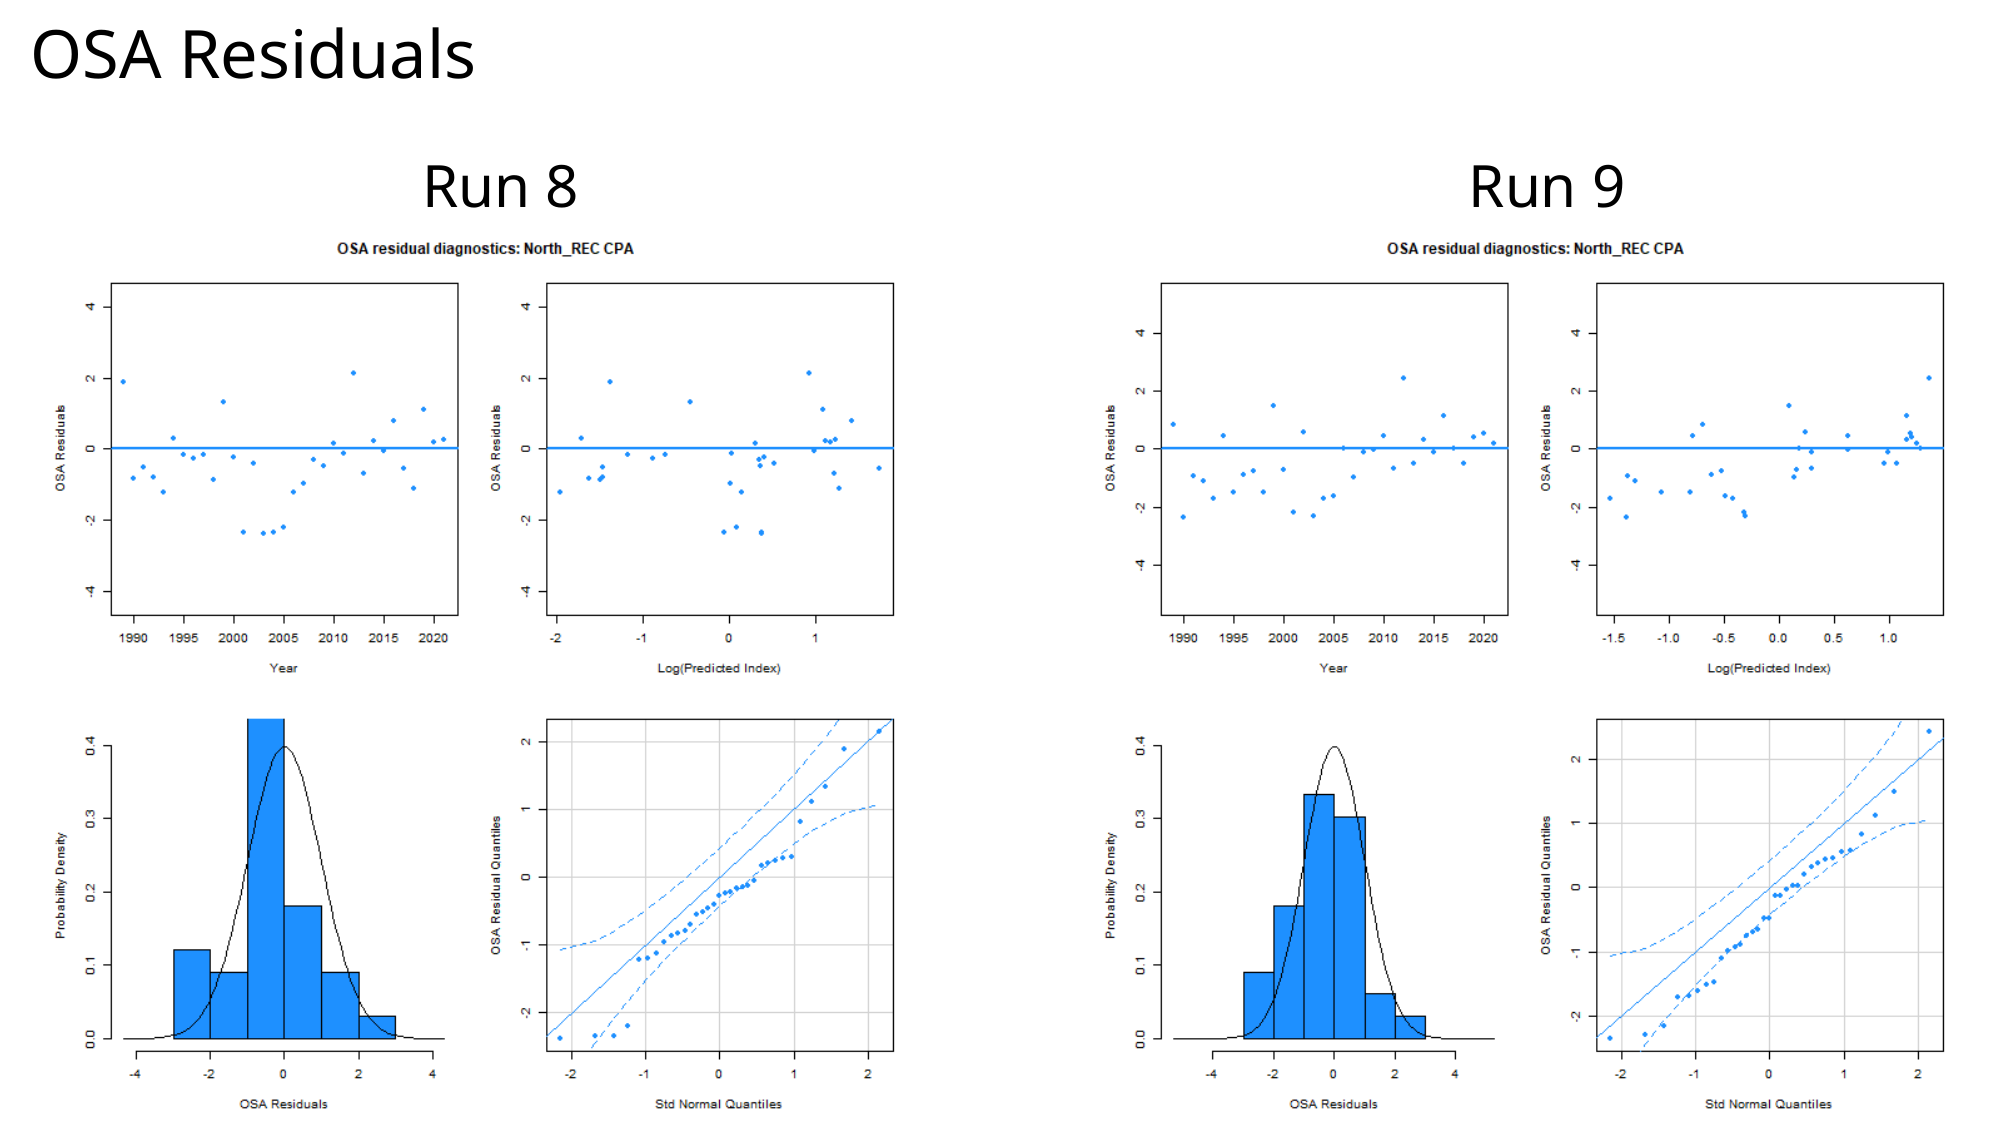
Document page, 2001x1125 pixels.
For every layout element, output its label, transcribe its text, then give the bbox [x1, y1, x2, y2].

picture [37, 224, 938, 1125]
text_box Run 9 [1220, 149, 1875, 224]
picture [1087, 224, 1988, 1125]
text_box Run 8 [173, 165, 828, 224]
text_box OSA Residuals [15, 13, 1379, 165]
